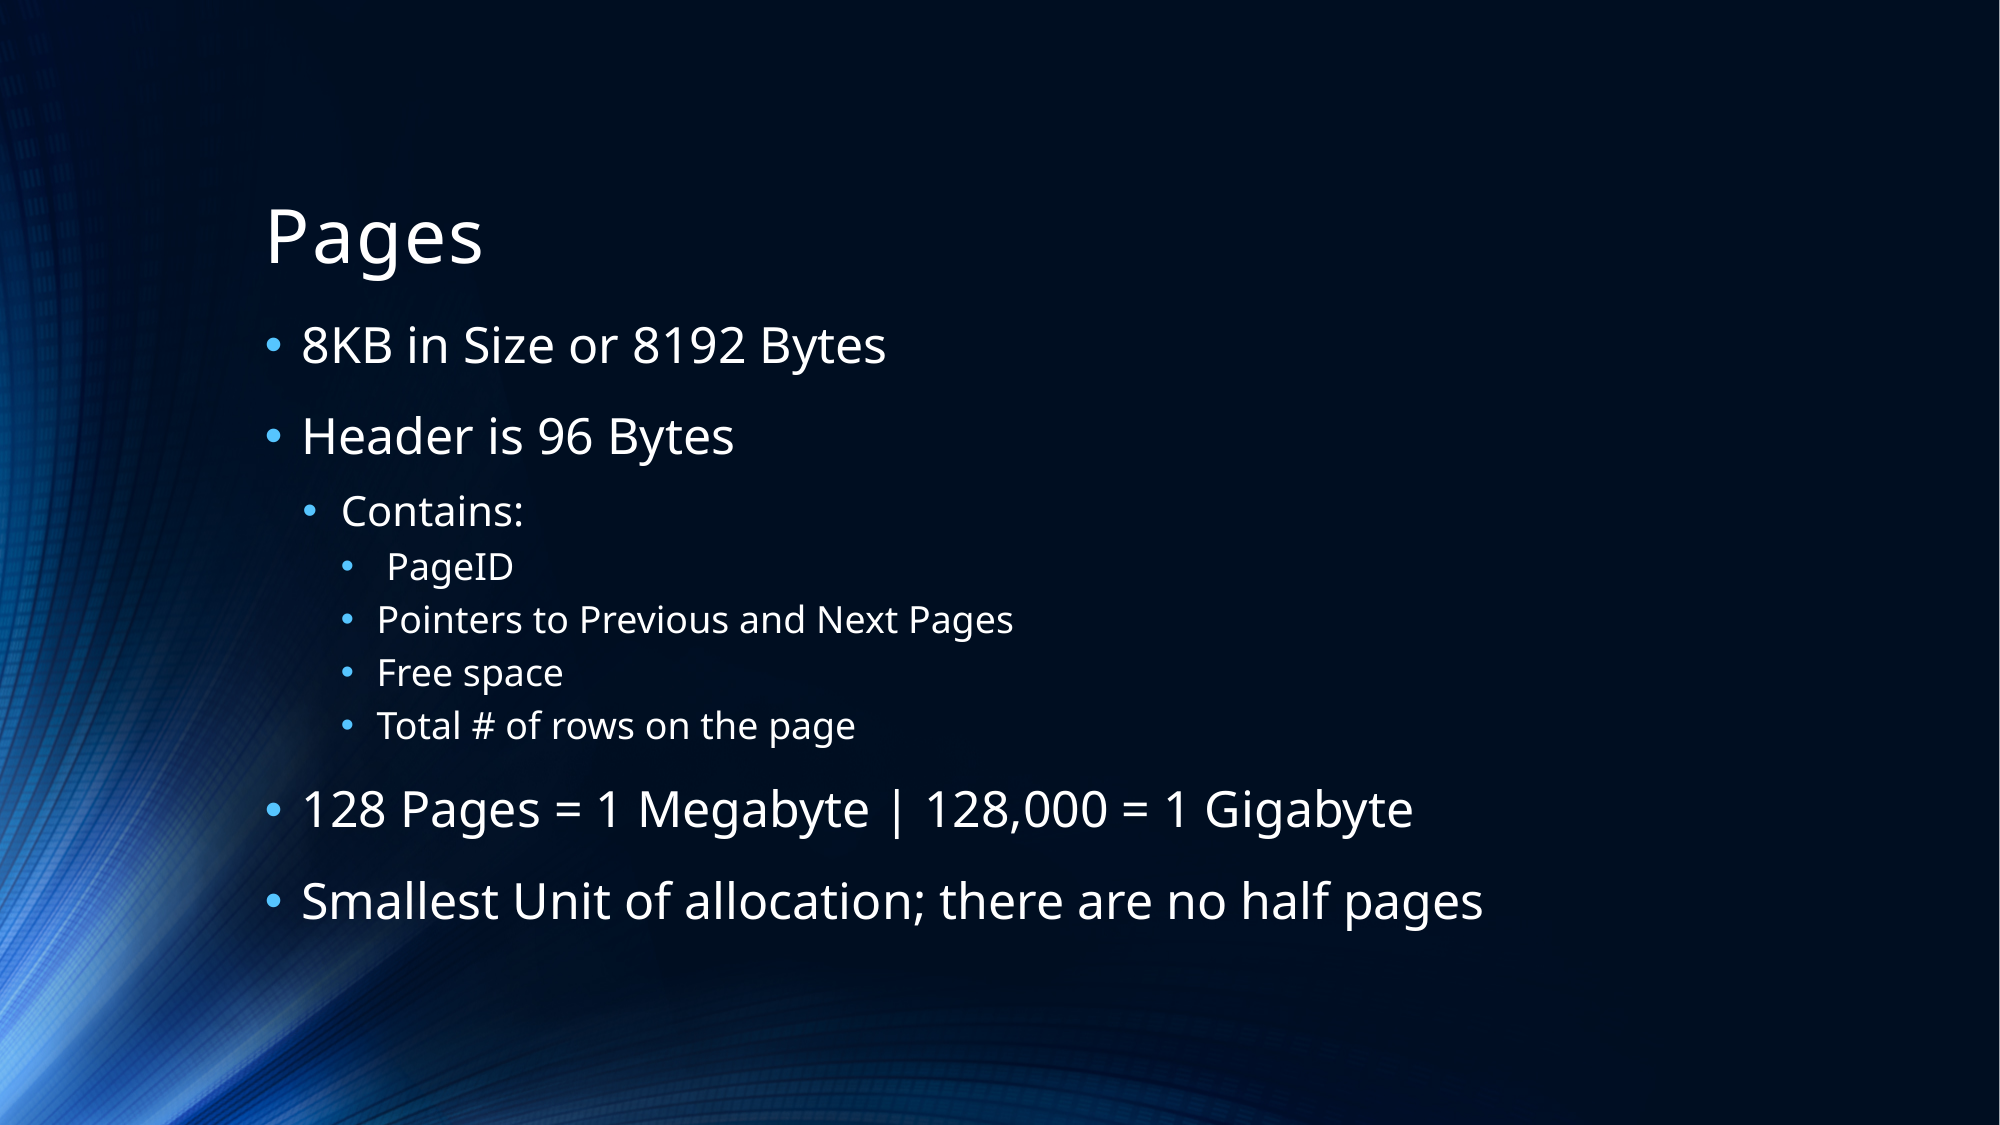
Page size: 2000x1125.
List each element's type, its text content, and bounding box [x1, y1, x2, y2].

title Pages [249, 62, 1750, 288]
picture [0, 0, 2000, 1125]
list 8KB in Size or 8192 Bytes Header is 96 Bytes Contains: PageID Pointers to Previous and Next Pages Free space Total # of rows on the page 128 Pages = 1 Megabyte | 128,000 = 1 Gigabyte Smallest Unit of allocation; there are no half pages [249, 312, 1749, 988]
